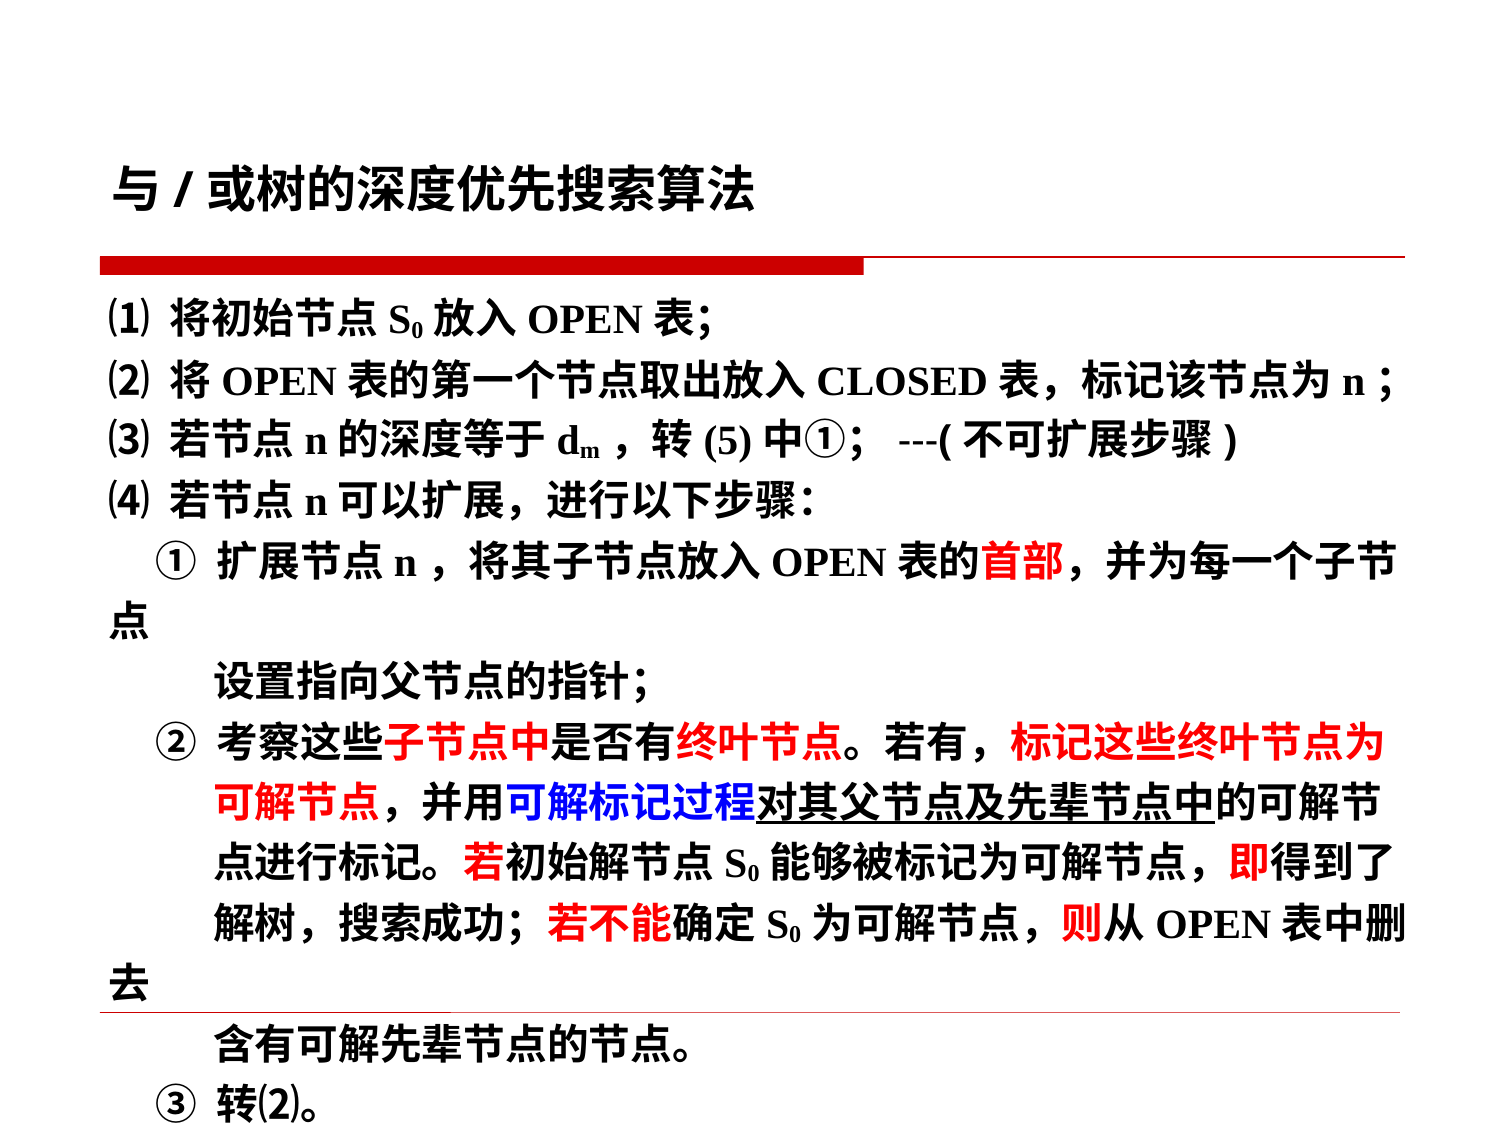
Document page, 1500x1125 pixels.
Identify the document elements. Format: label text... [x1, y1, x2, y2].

text_box 与/或树的深度优先搜索算法 [111, 149, 775, 218]
text_box ⑴ 将初始节点S0放入OPEN表； ⑵ 将OPEN表的第一个节点取出放入CLOSED表，标记该节点为n； ⑶ 若节点n的深度等于dm，转(5)中①；---(不可扩展步骤) ⑷ 若节点n可以扩展，进行以下步骤： ① 扩展节点n，将其子节点放入OPEN表的首部，并为每一个子节点 设置指向父节点的指针； ② 考察这些子节点中是否有终叶节点。若有，标记这些终叶节点为 可解节点，并用可解标记过程对其父节点及先辈节点中的可解节 点进行标记。若初始解节点S0能够被标记为可解节点，即得到了 解树，搜索成功；若不能确定S0为可解节点，则从OPEN表中删去 含有可解先辈节点的节点。 ③ 转⑵。 [108, 275, 1438, 1125]
